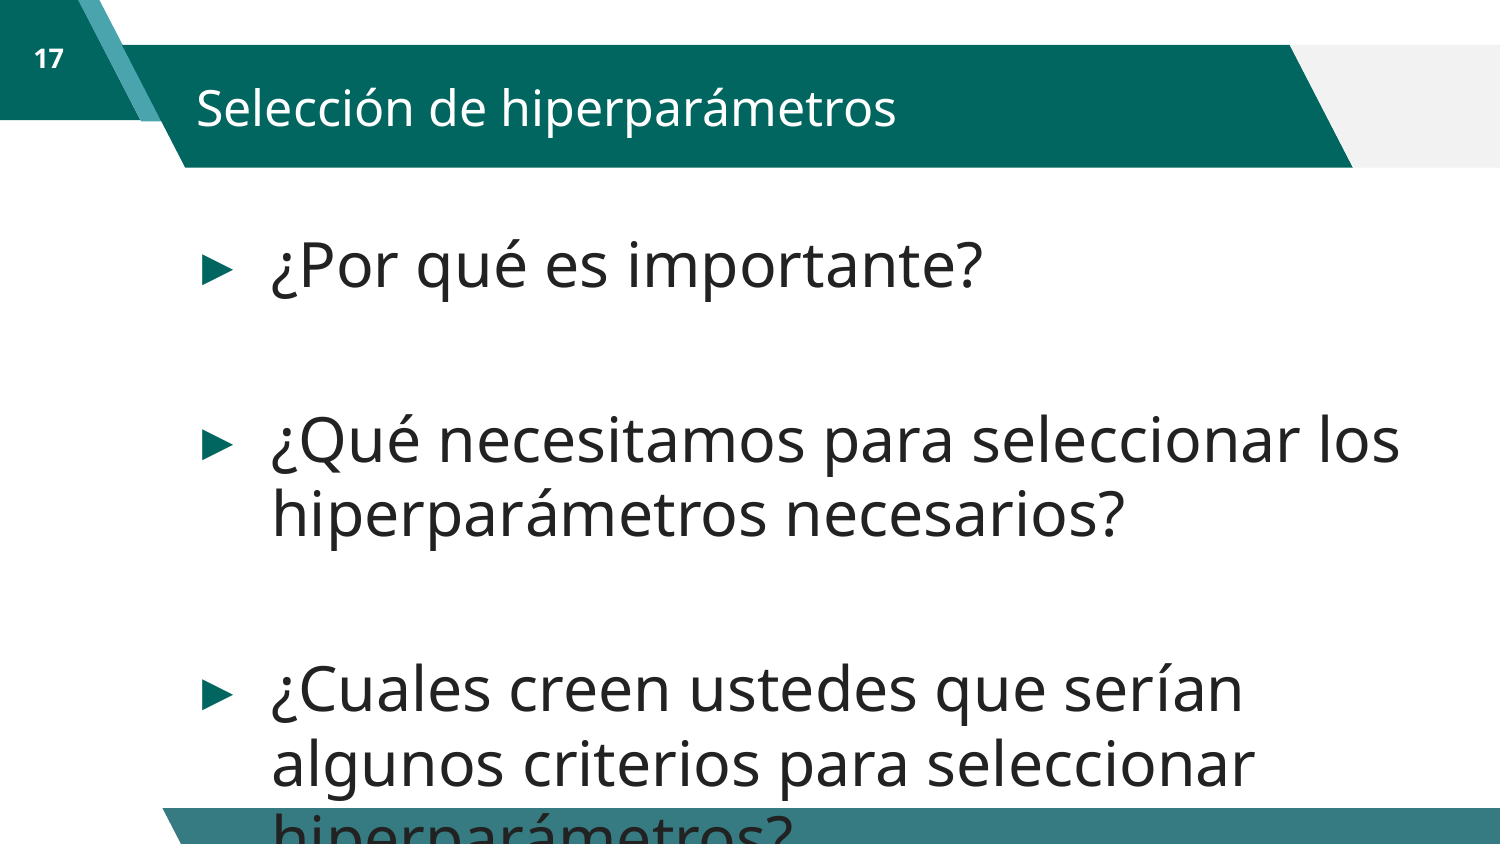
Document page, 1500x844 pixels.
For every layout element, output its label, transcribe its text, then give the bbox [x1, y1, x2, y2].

list ¿Por qué es importante? ¿Qué necesitamos para seleccionar los hiperparámetros necesarios? ¿Cuales creen ustedes que serían algunos criterios para seleccionar hiperparámetros? [181, 209, 1425, 808]
slide_number 17 [0, 0, 98, 121]
title Selección de hiperparámetros [181, 45, 1285, 169]
